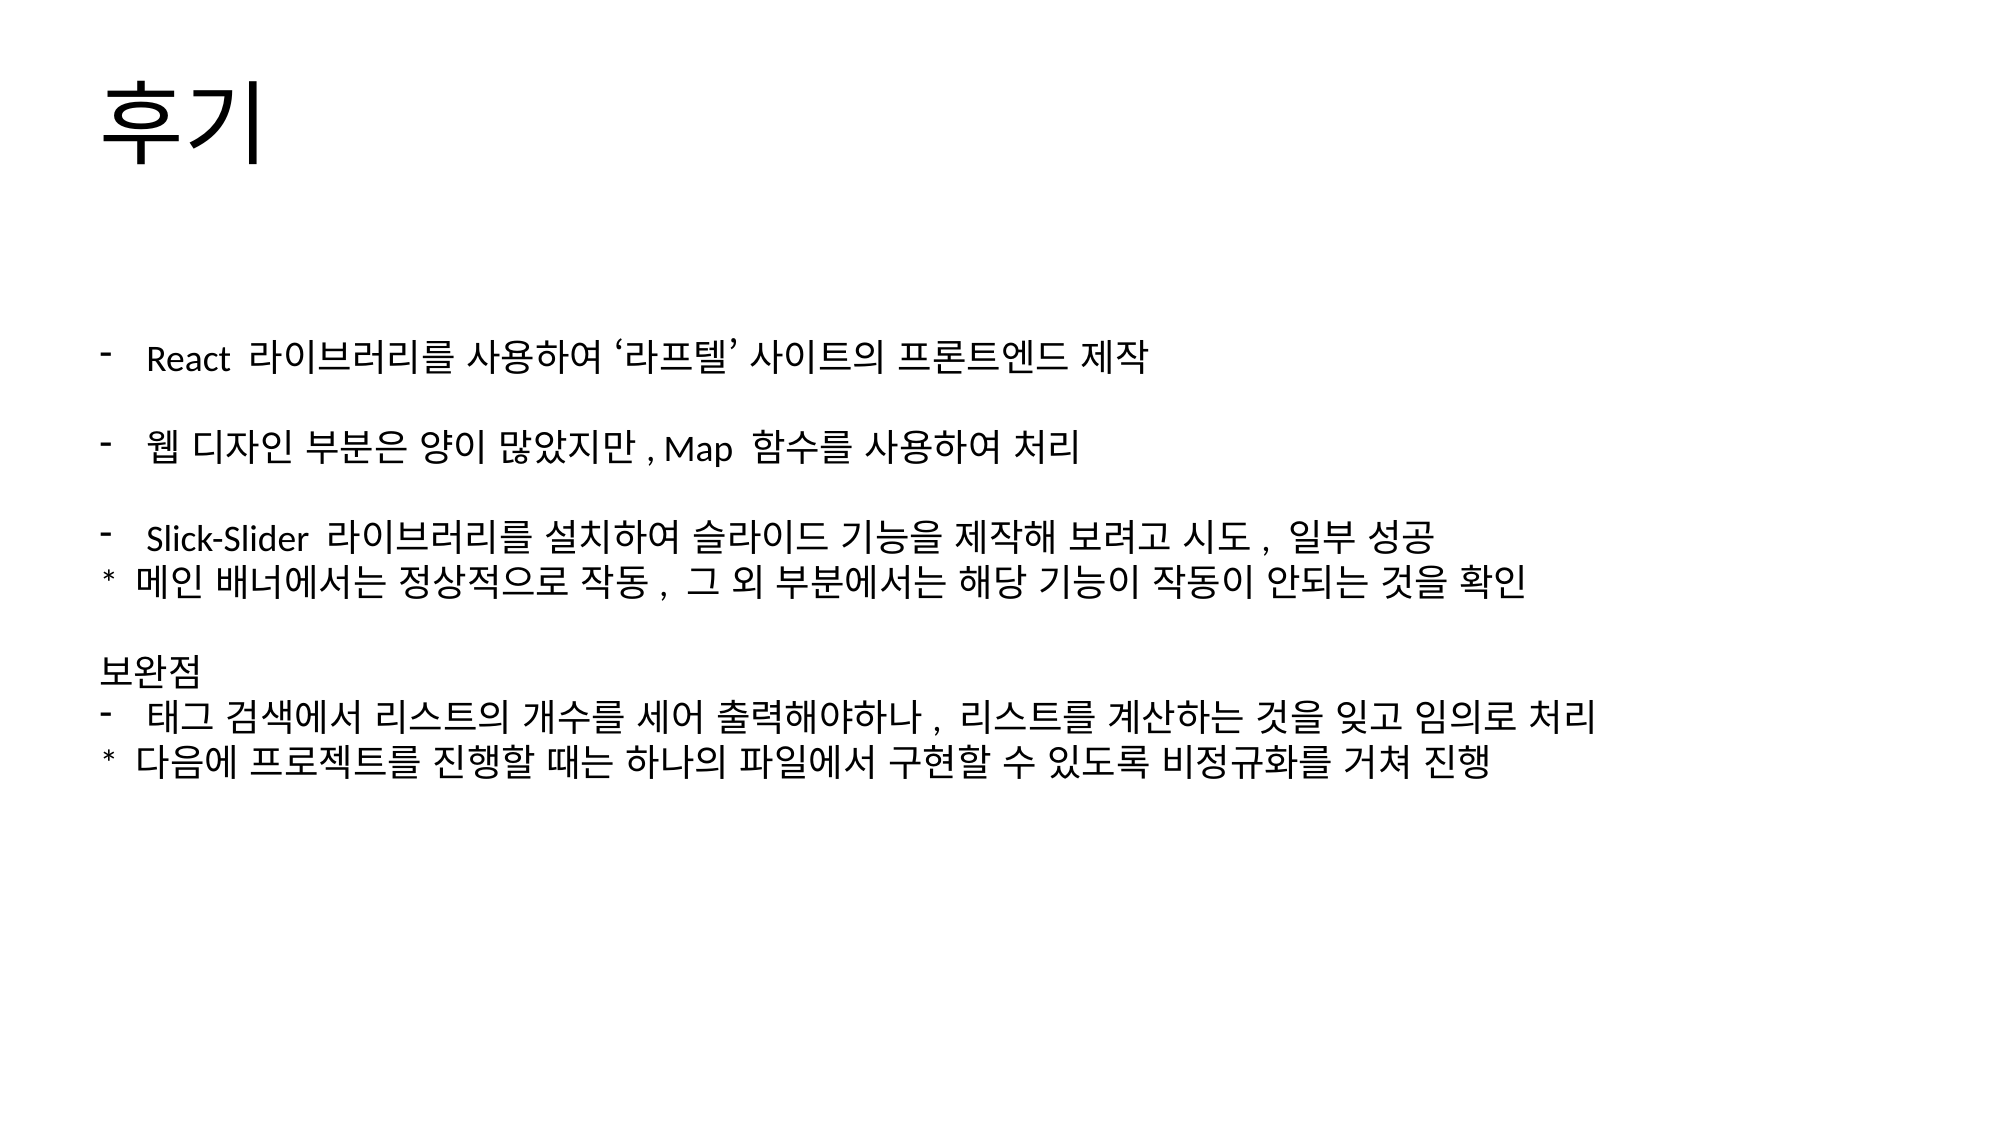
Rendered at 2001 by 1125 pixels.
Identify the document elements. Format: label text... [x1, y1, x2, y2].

title 후기 [84, 70, 1225, 199]
text_box React 라이브러리를 사용하여 ‘라프텔’ 사이트의 프론트엔드 제작 웹 디자인 부분은 양이 많았지만, Map 함수를 사용하여 처리 Slick-Slider 라이브러리를 설치하여 슬라이드 기능을 제작해 보려고 시도, 일부 성공 * 메인 배너에서는 정상적으로 작동, 그 외 부분에서는 해당 기능이 작동이 안되는 것을 확인 보완점 태그 검색에서 리스트의 개수를 세어 출력해야하나, 리스트를 계산하는 것을 잊고 임의로 처리 * 다음에 프로젝트를 진행할 때는 하나의 파일에서 구현할 수 있도록 비정규화를 거쳐 진행 [84, 326, 1906, 792]
